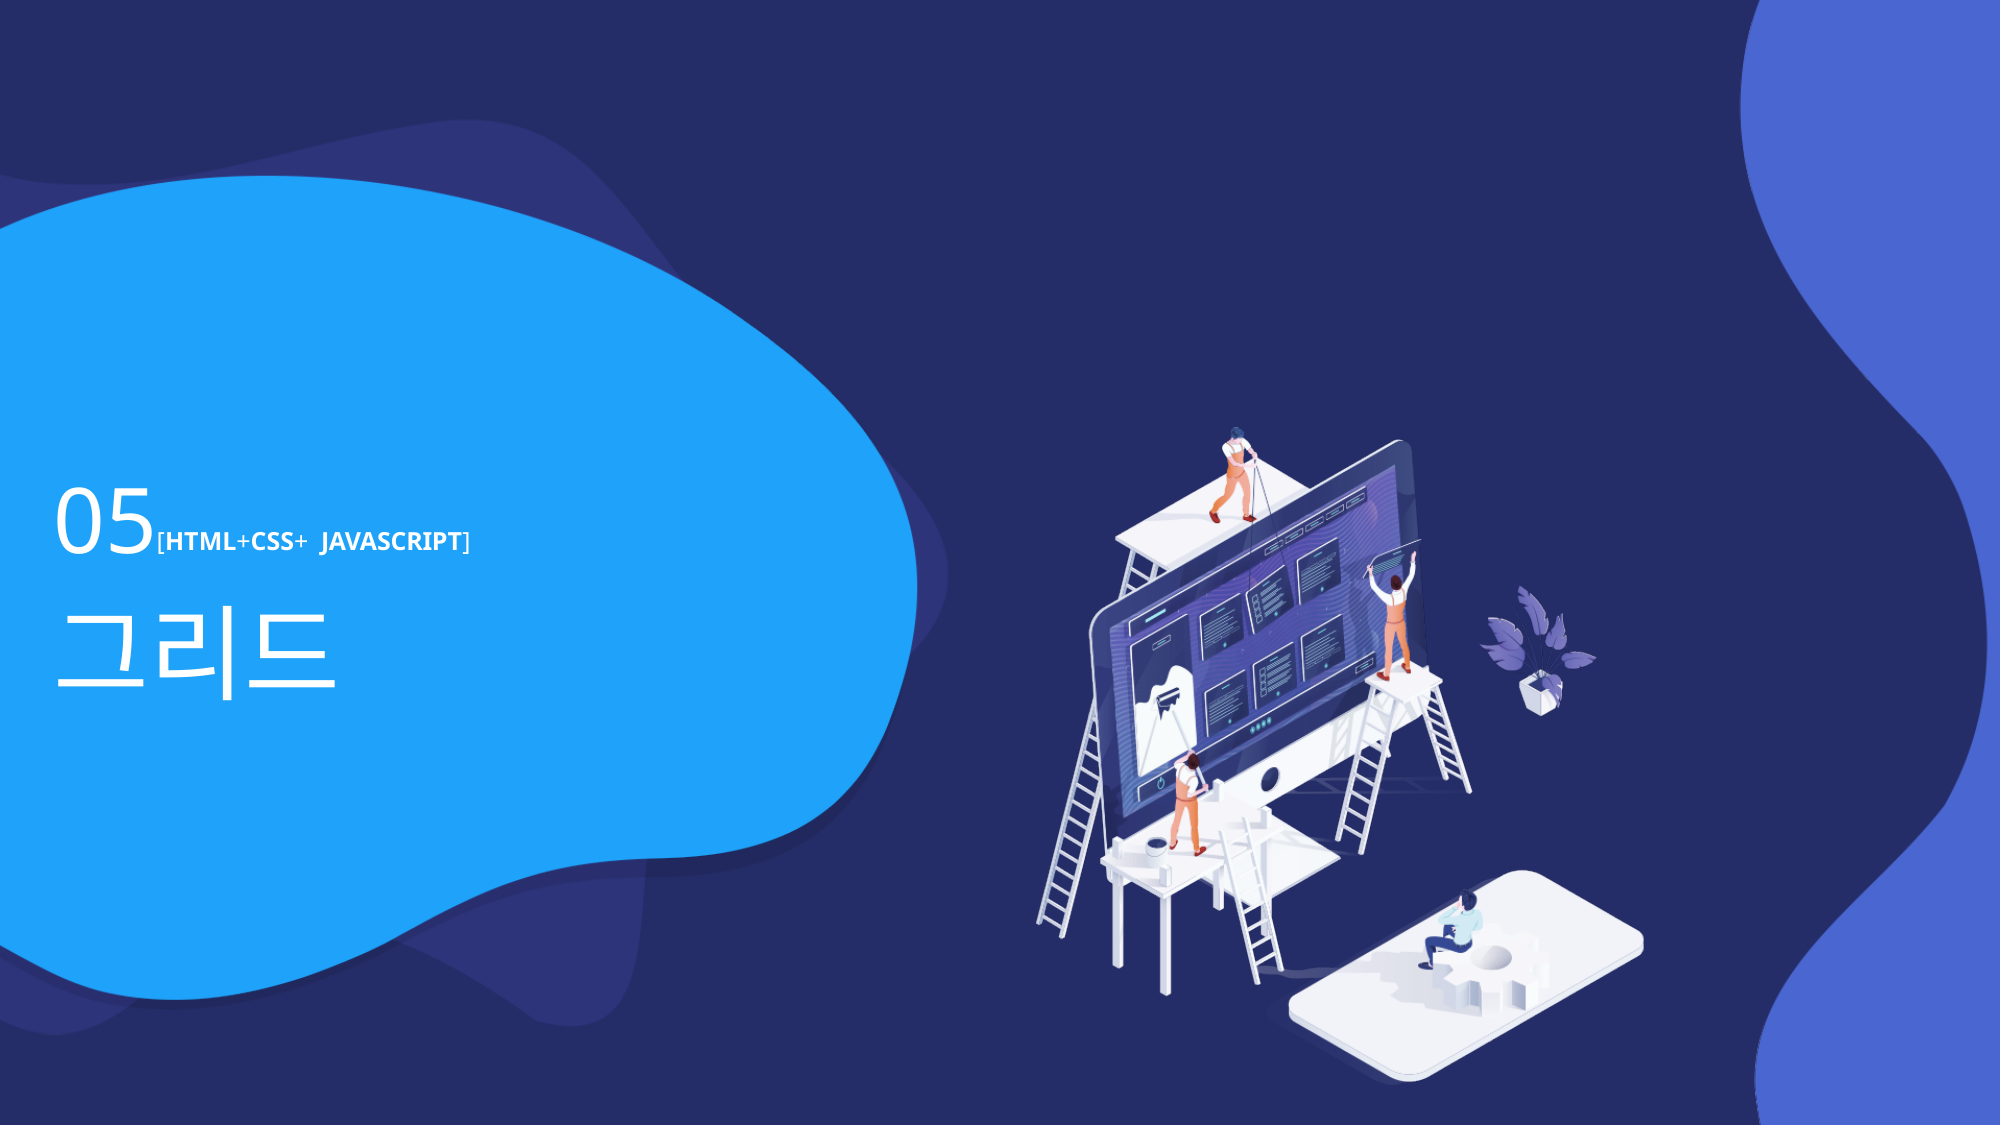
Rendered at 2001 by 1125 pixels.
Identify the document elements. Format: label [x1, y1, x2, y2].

text_box [0, 0, 2000, 1125]
